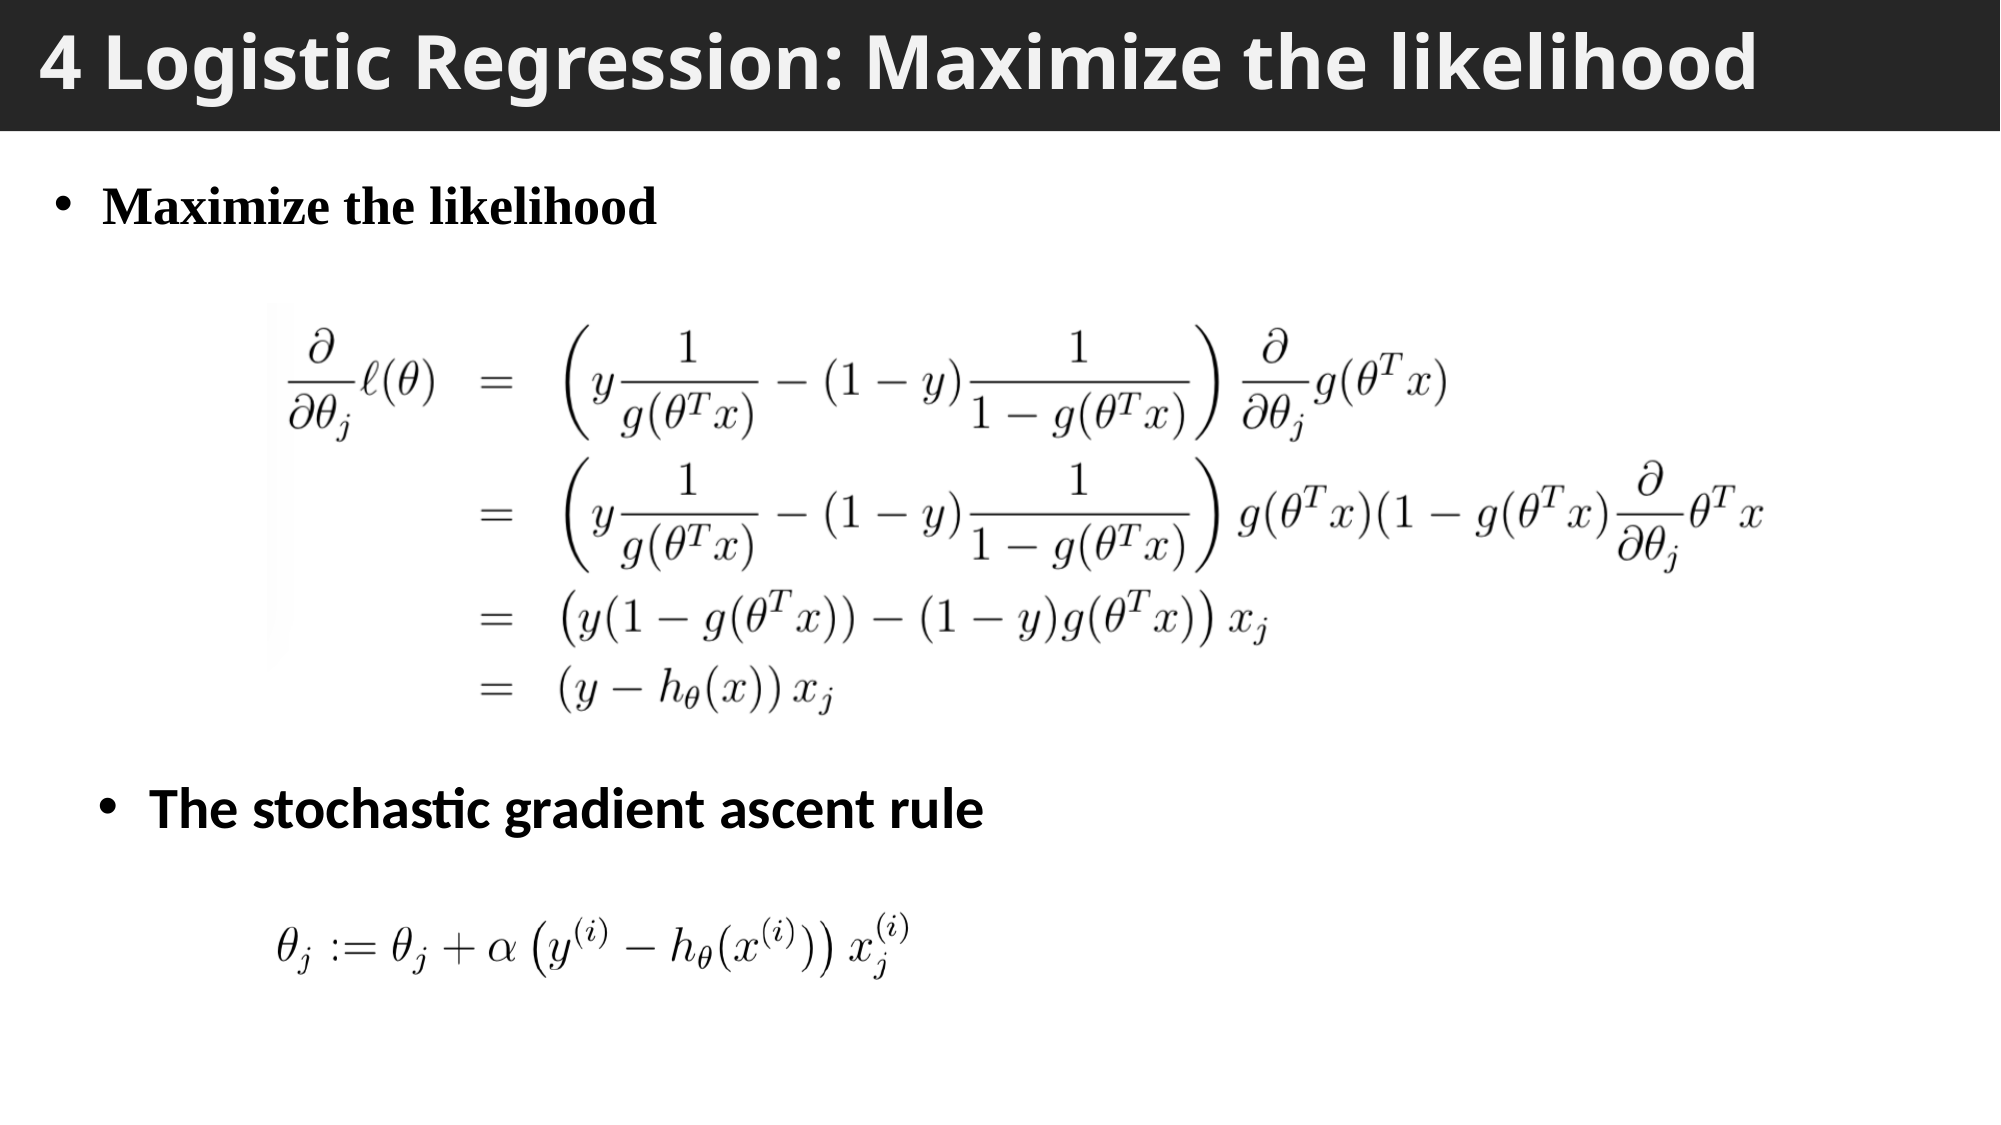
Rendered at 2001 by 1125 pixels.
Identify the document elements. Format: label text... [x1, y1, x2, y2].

picture [245, 886, 946, 1011]
list Maximize the likelihood [39, 146, 754, 244]
text_box The stochastic gradient ascent rule [82, 745, 1025, 843]
picture [267, 303, 1797, 735]
title 4 Logistic Regression: Maximize the likelihood [24, 17, 2000, 119]
